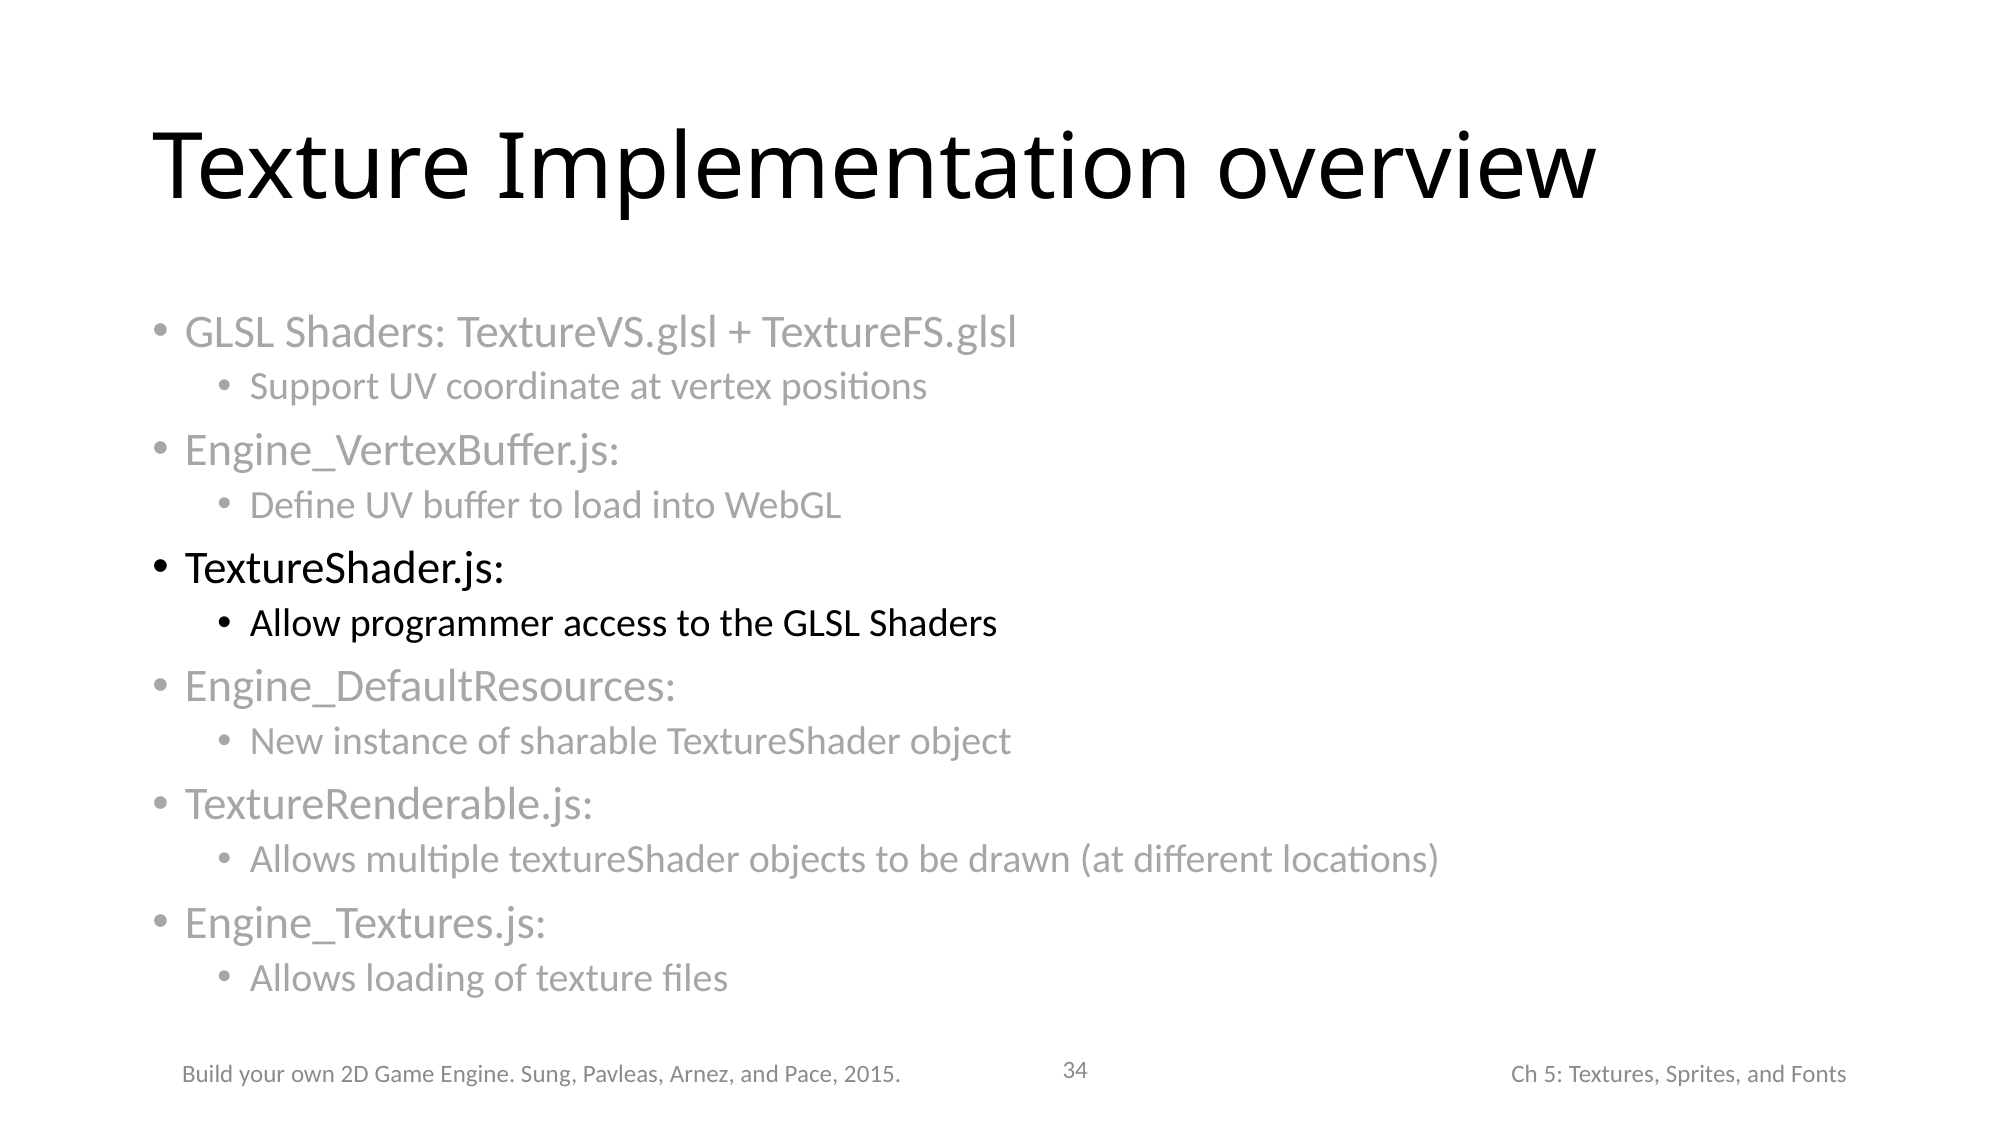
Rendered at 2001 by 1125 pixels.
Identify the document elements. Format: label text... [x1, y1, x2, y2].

list GLSL Shaders: TextureVS.glsl + TextureFS.glsl Support UV coordinate at vertex positions Engine_VertexBuffer.js: Define UV buffer to load into WebGL TextureShader.js: Allow programmer access to the GLSL Shaders Engine_DefaultResources: New instance of sharable TextureShader object TextureRenderable.js: Allows multiple textureShader objects to be drawn (at different locations) Engine_Textures.js: Allows loading of texture files [137, 299, 1863, 1014]
title Texture Implementation overview [137, 59, 1863, 278]
